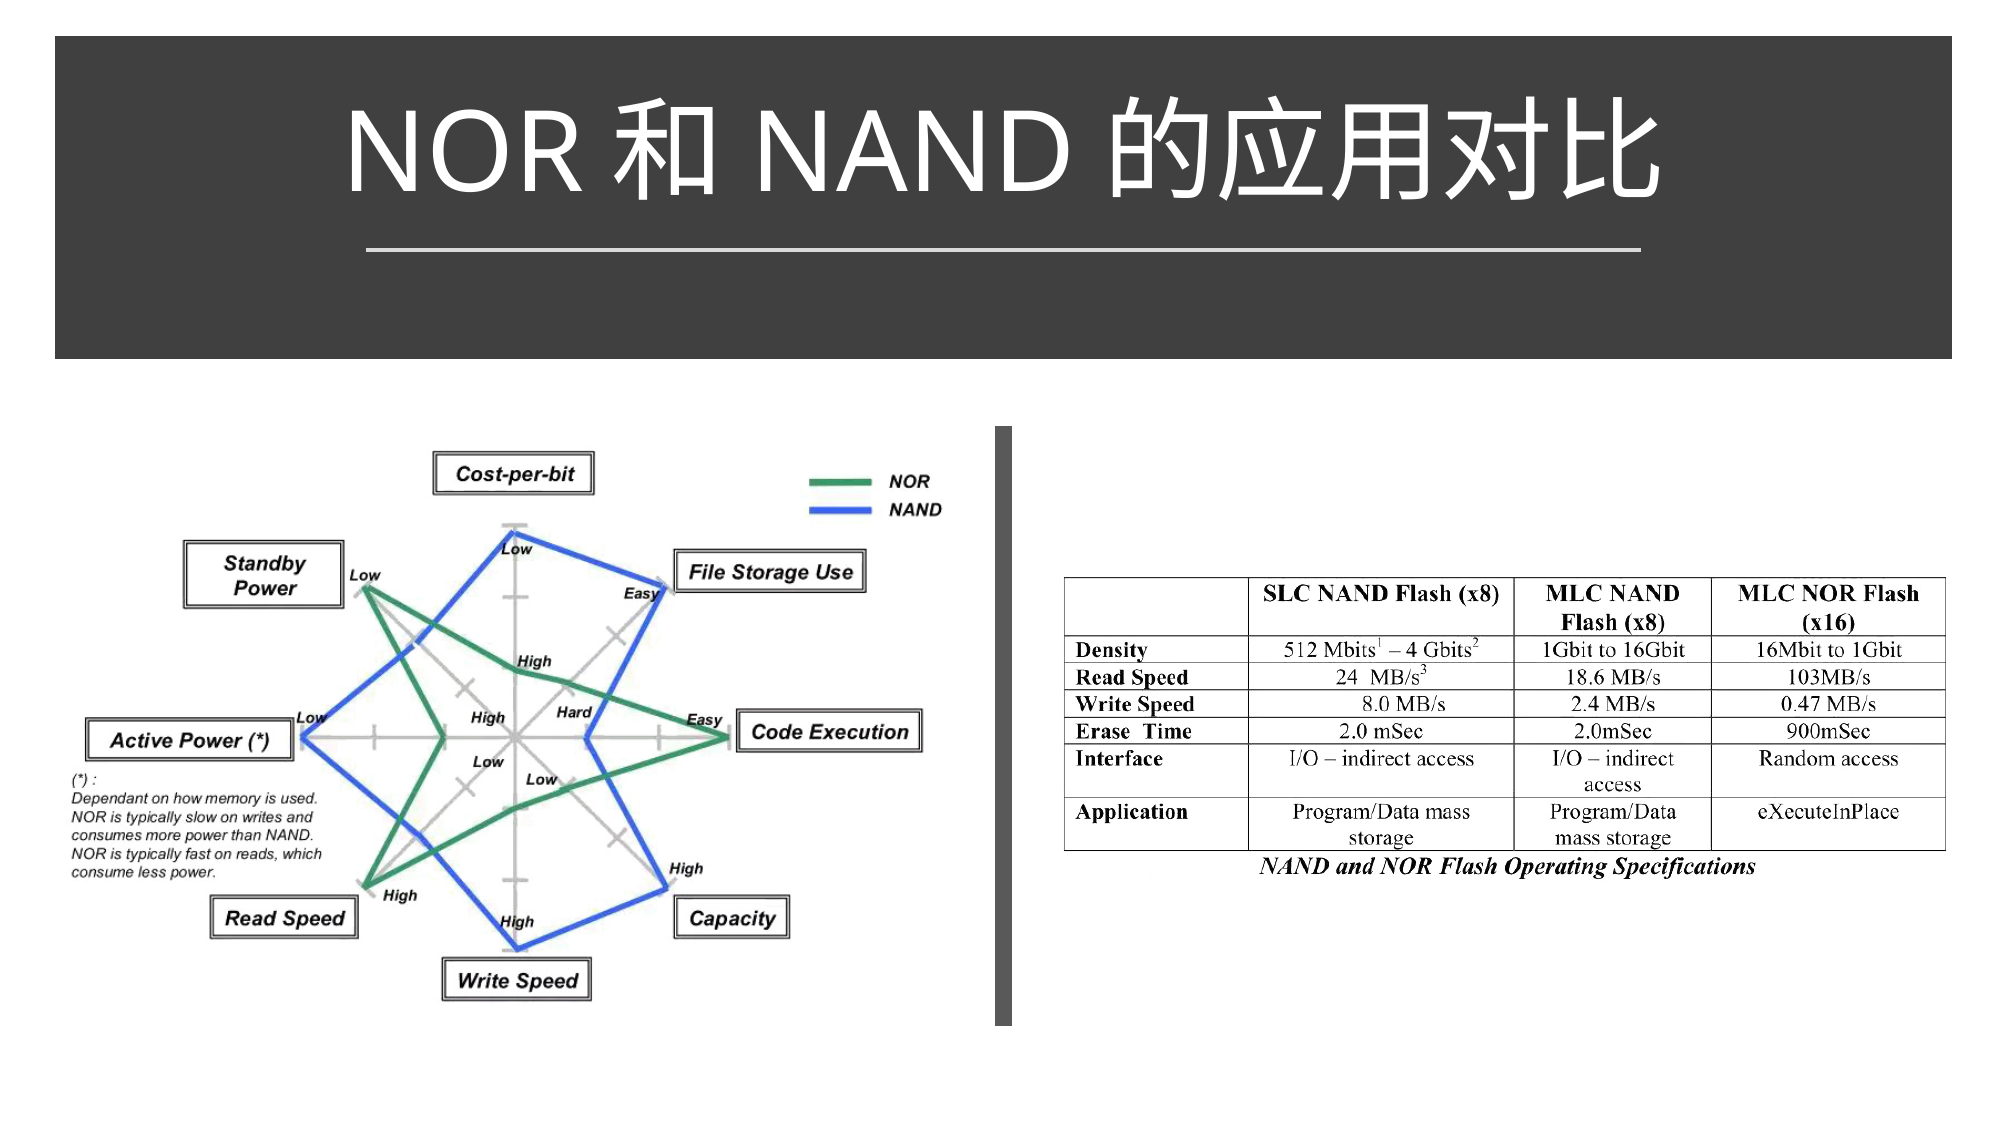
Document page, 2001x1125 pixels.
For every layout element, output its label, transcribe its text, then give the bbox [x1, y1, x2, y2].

title NOR和NAND的应用对比 [89, 71, 1917, 224]
picture [54, 438, 950, 1014]
picture [1057, 568, 1953, 884]
text_box [64, 45, 1942, 350]
